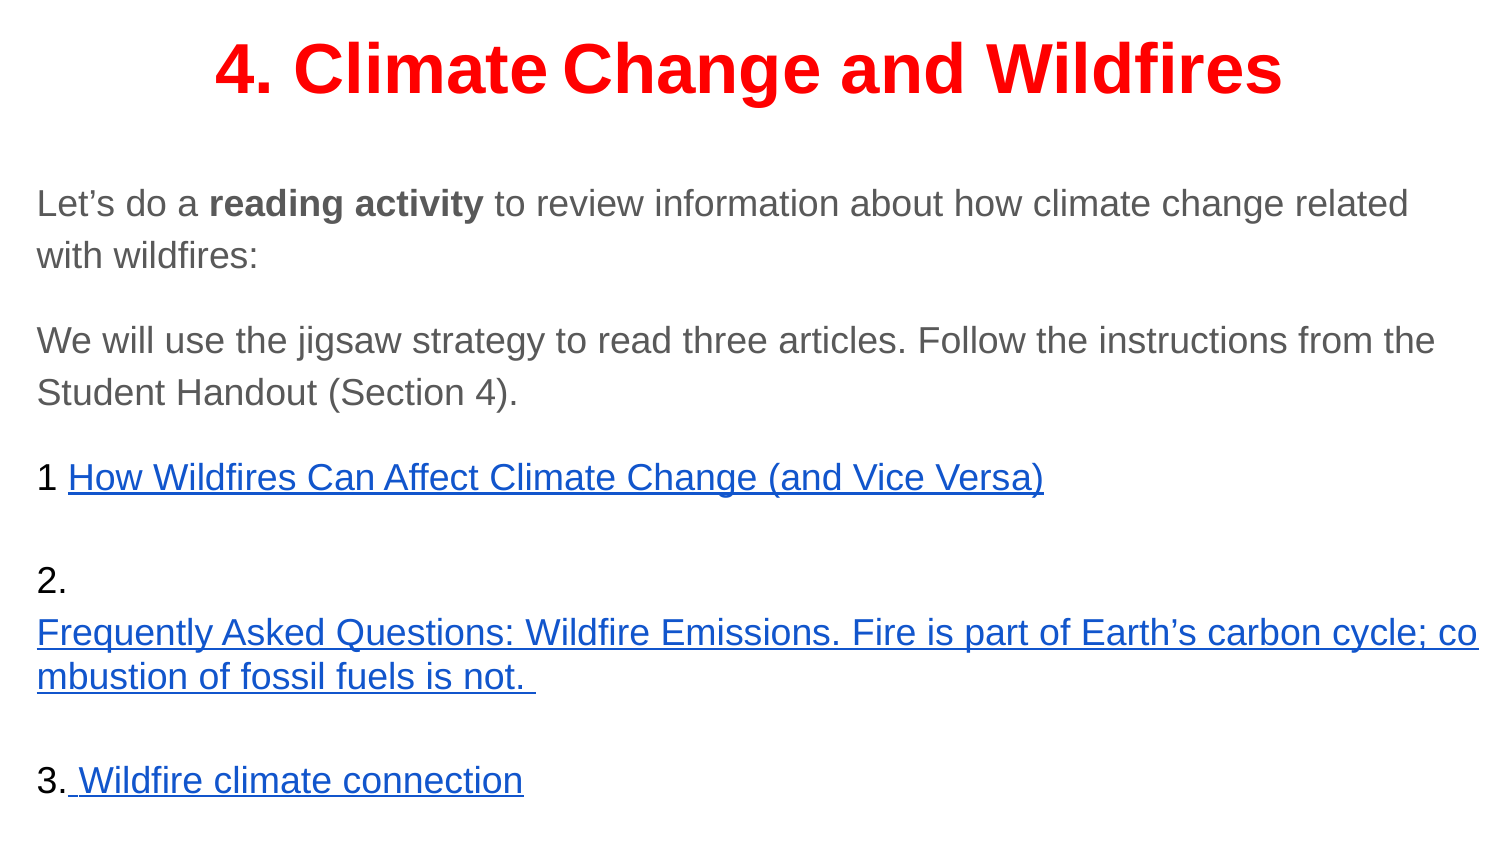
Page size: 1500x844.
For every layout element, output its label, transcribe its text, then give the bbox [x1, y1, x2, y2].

list Let’s do a reading activity to review information about how climate change related with wildfires: We will use the jigsaw strategy to read three articles. Follow the instructions from the Student Handout (Section 4). 1 How Wildfires Can Affect Climate Change (and Vice Versa) 2.Frequently Asked Questions: Wildfire Emissions. Fire is part of Earth’s carbon cycle; combustion of fossil fuels is not. 3. Wildfire climate connection [21, 157, 1500, 776]
title 4. Climate Change and Wildfires [0, 8, 1500, 191]
